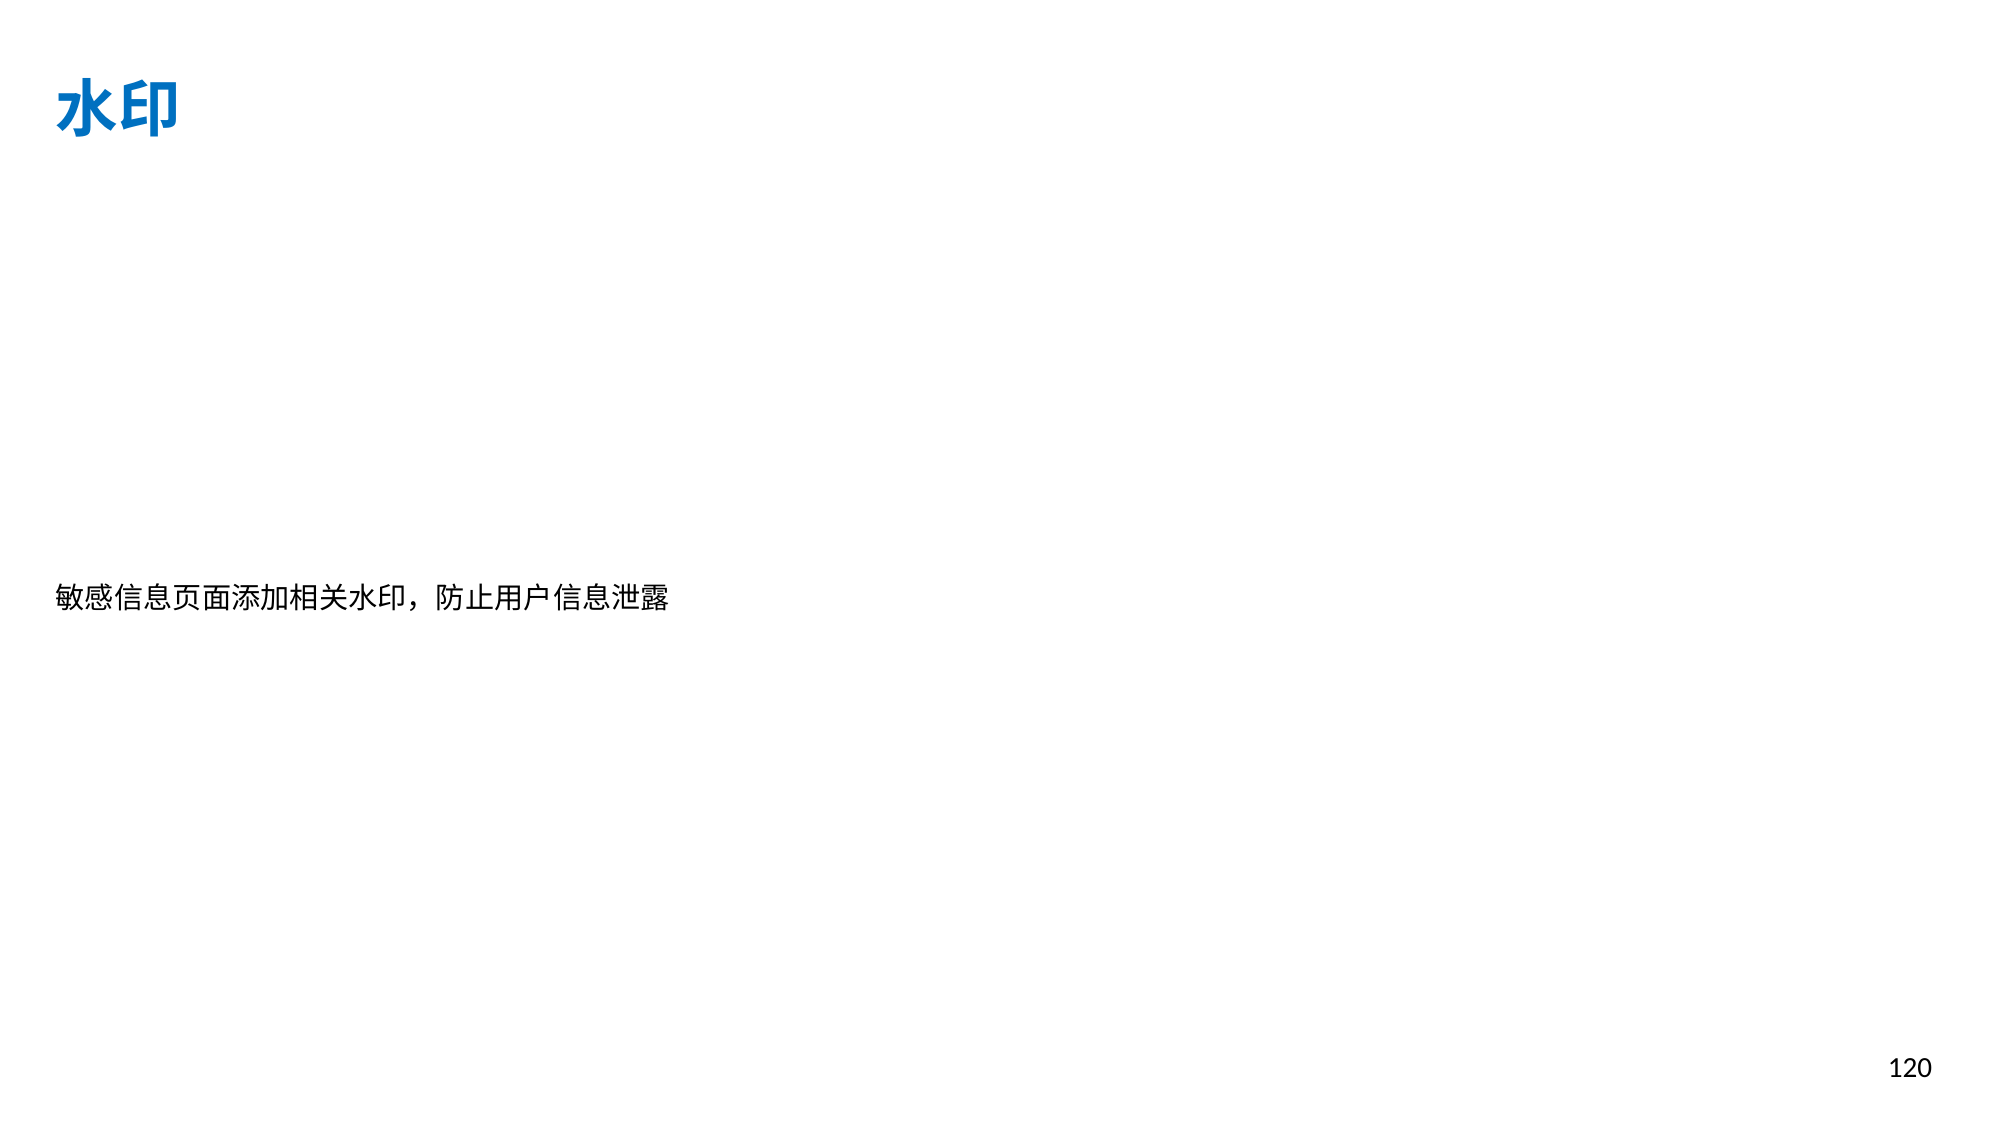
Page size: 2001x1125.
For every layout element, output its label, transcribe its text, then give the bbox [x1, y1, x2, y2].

text_box 敏感信息页面添加相关水印，防止用户信息泄露 [40, 572, 1944, 622]
slide_number 120 [1829, 1042, 1944, 1103]
text_box 水印 [40, 61, 1670, 151]
